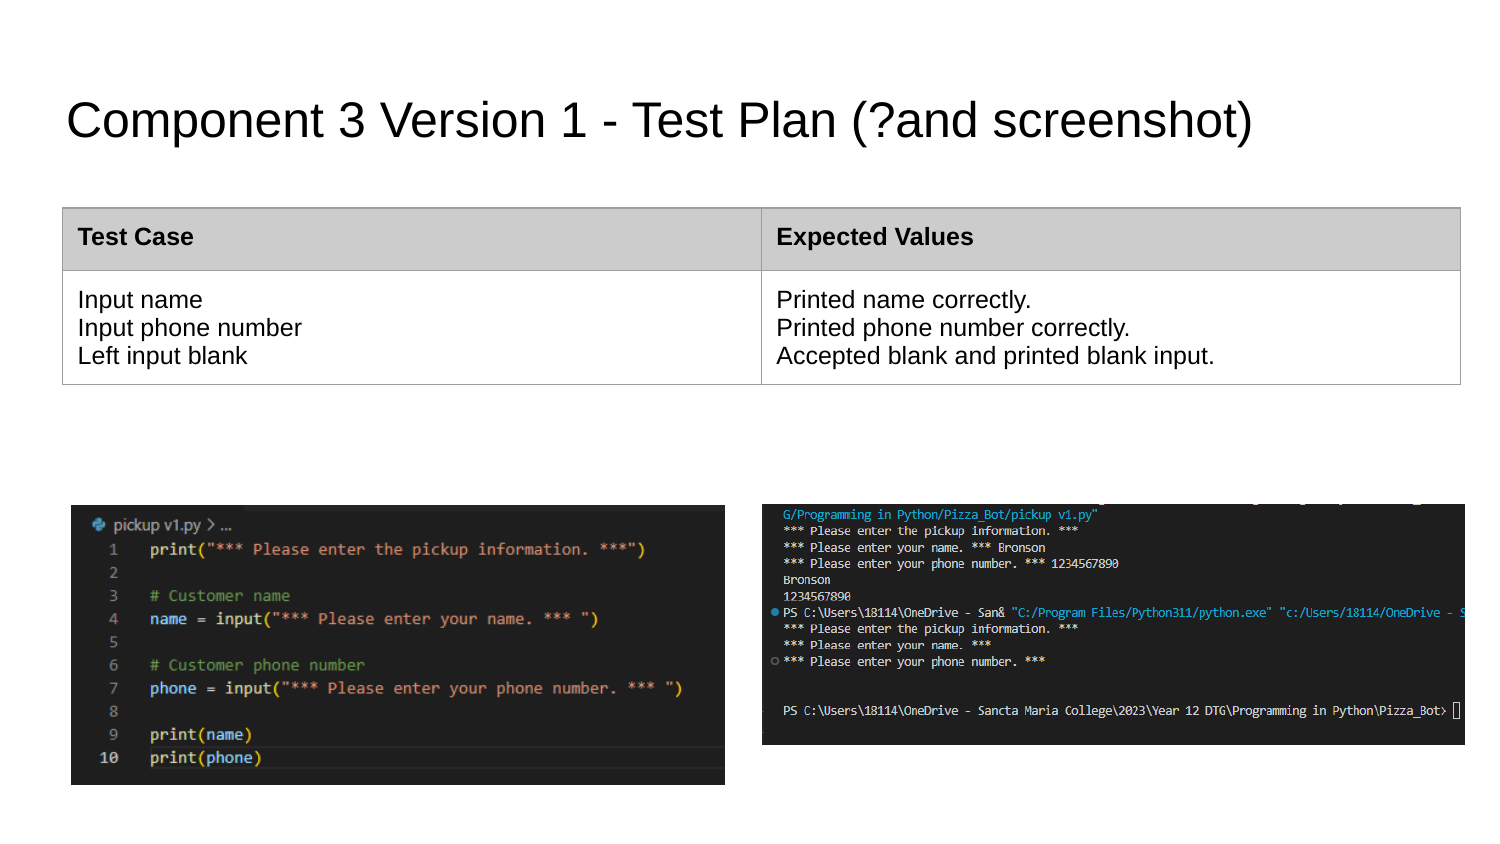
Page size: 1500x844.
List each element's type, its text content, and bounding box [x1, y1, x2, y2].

picture [71, 505, 725, 786]
table_cell Input name Input phone number Left input blank [63, 271, 761, 384]
table_header Test Case [63, 209, 761, 270]
picture [761, 504, 1465, 745]
title Component 3 Version 1 - Test Plan (?and screenshot) [51, 72, 1449, 167]
table_header Expected Values [762, 209, 1460, 270]
table_cell Printed name correctly. Printed phone number correctly. Accepted blank and printed blank input. [762, 271, 1460, 384]
